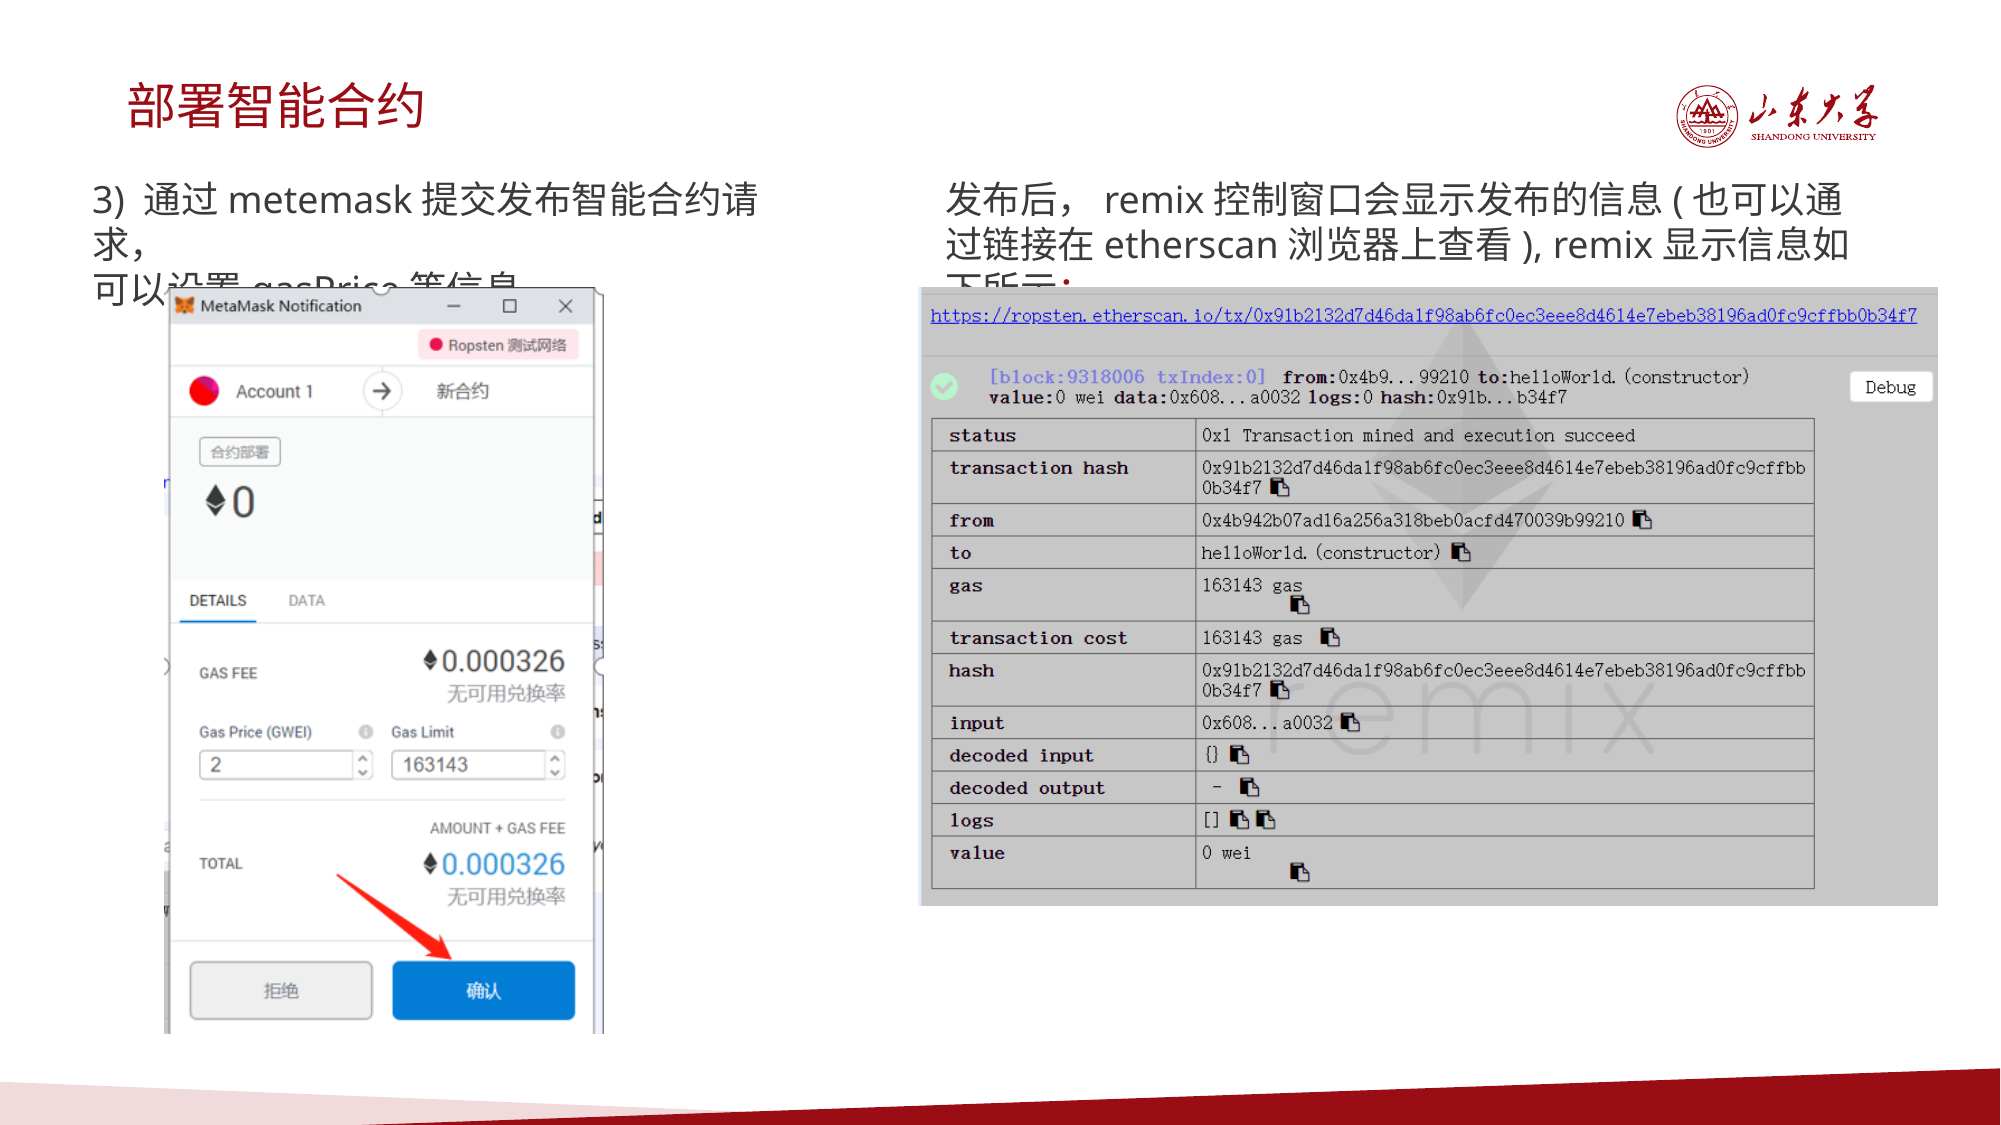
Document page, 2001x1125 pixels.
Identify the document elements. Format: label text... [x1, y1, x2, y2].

picture [164, 287, 604, 1034]
text_box 部署智能合约 [111, 67, 1014, 143]
text_box 发布后，remix控制窗口会显示发布的信息(也可以通过链接在etherscan浏览器上查看), remix显示信息如下所示： [930, 168, 1878, 287]
text_box 3) 通过metemask提交发布智能合约请求， 可以设置gasPrice等信息 [77, 168, 793, 319]
picture [918, 287, 1938, 906]
